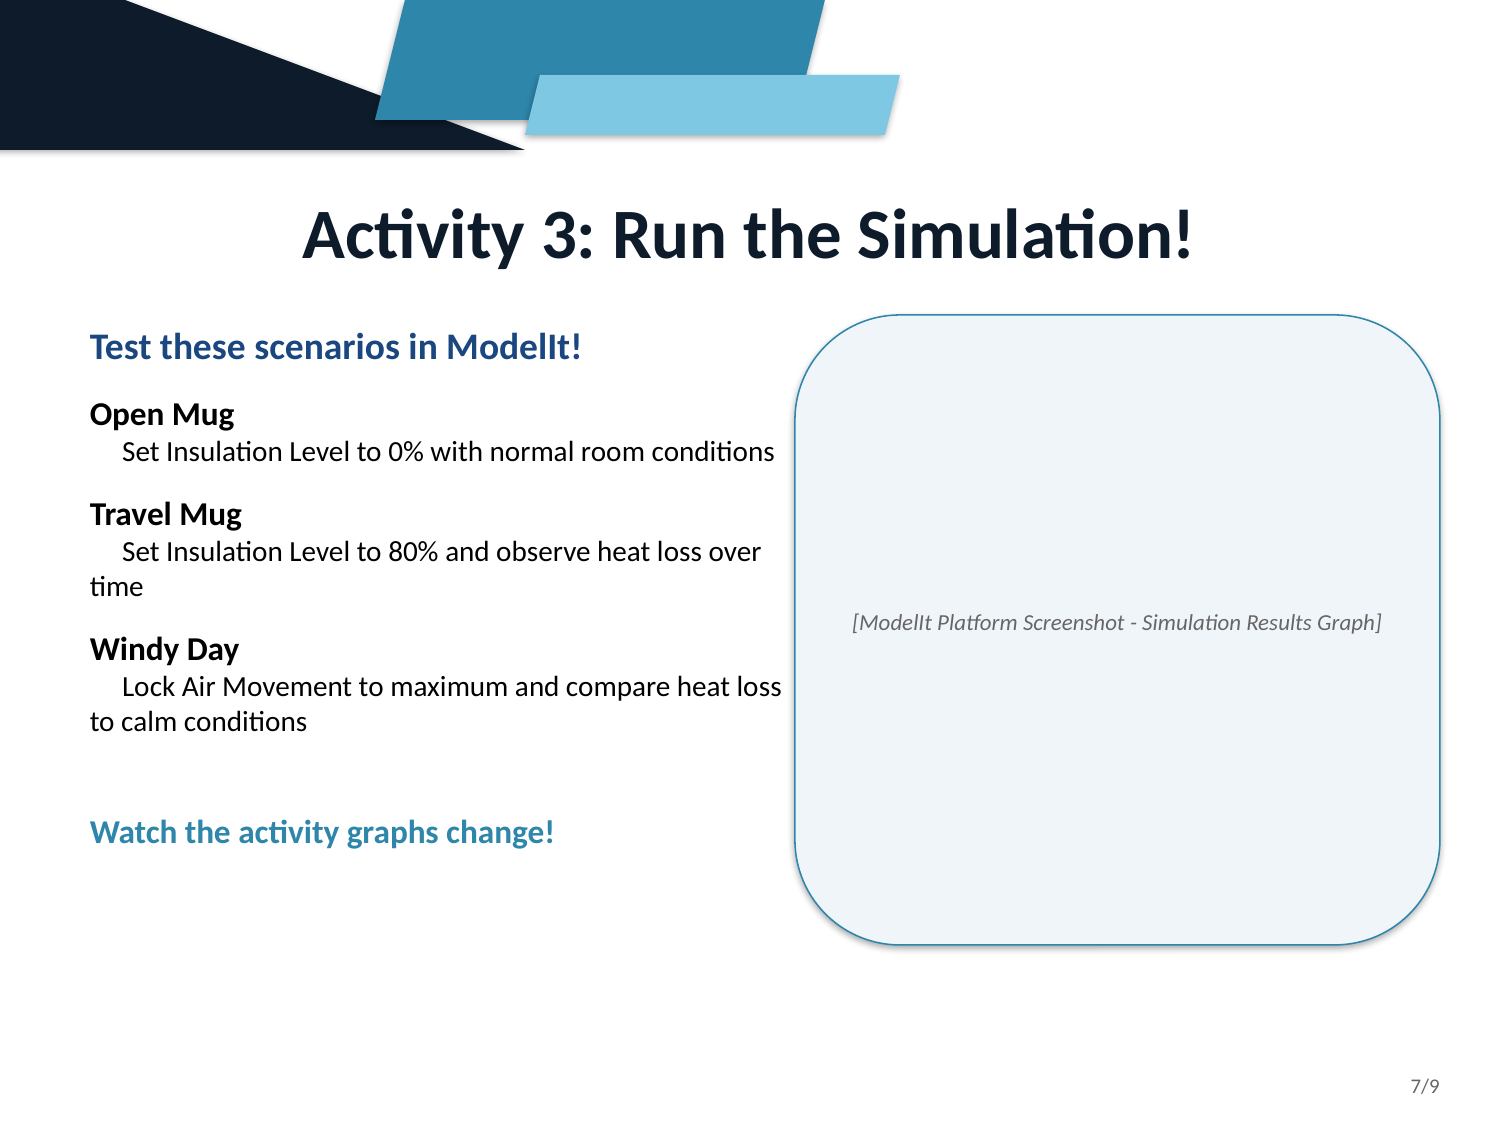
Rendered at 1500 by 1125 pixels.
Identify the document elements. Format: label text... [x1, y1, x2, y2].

text_box [524, 74, 901, 136]
text_box [794, 314, 1441, 946]
text_box [0, 0, 526, 151]
text_box Test these scenarios in ModelIt! Open Mug Set Insulation Level to 0% with normal room conditions Travel Mug Set Insulation Level to 80% and observe heat loss over time Windy Day Lock Air Movement to maximum and compare heat loss to calm conditions Watch the activity graphs change! [74, 314, 825, 858]
text_box 7/9 [1395, 1065, 1455, 1105]
text_box [ModelIt Platform Screenshot - Simulation Results Graph] [837, 600, 1398, 643]
text_box Activity 3: Run the Simulation! [287, 179, 1213, 280]
text_box [374, 0, 826, 121]
